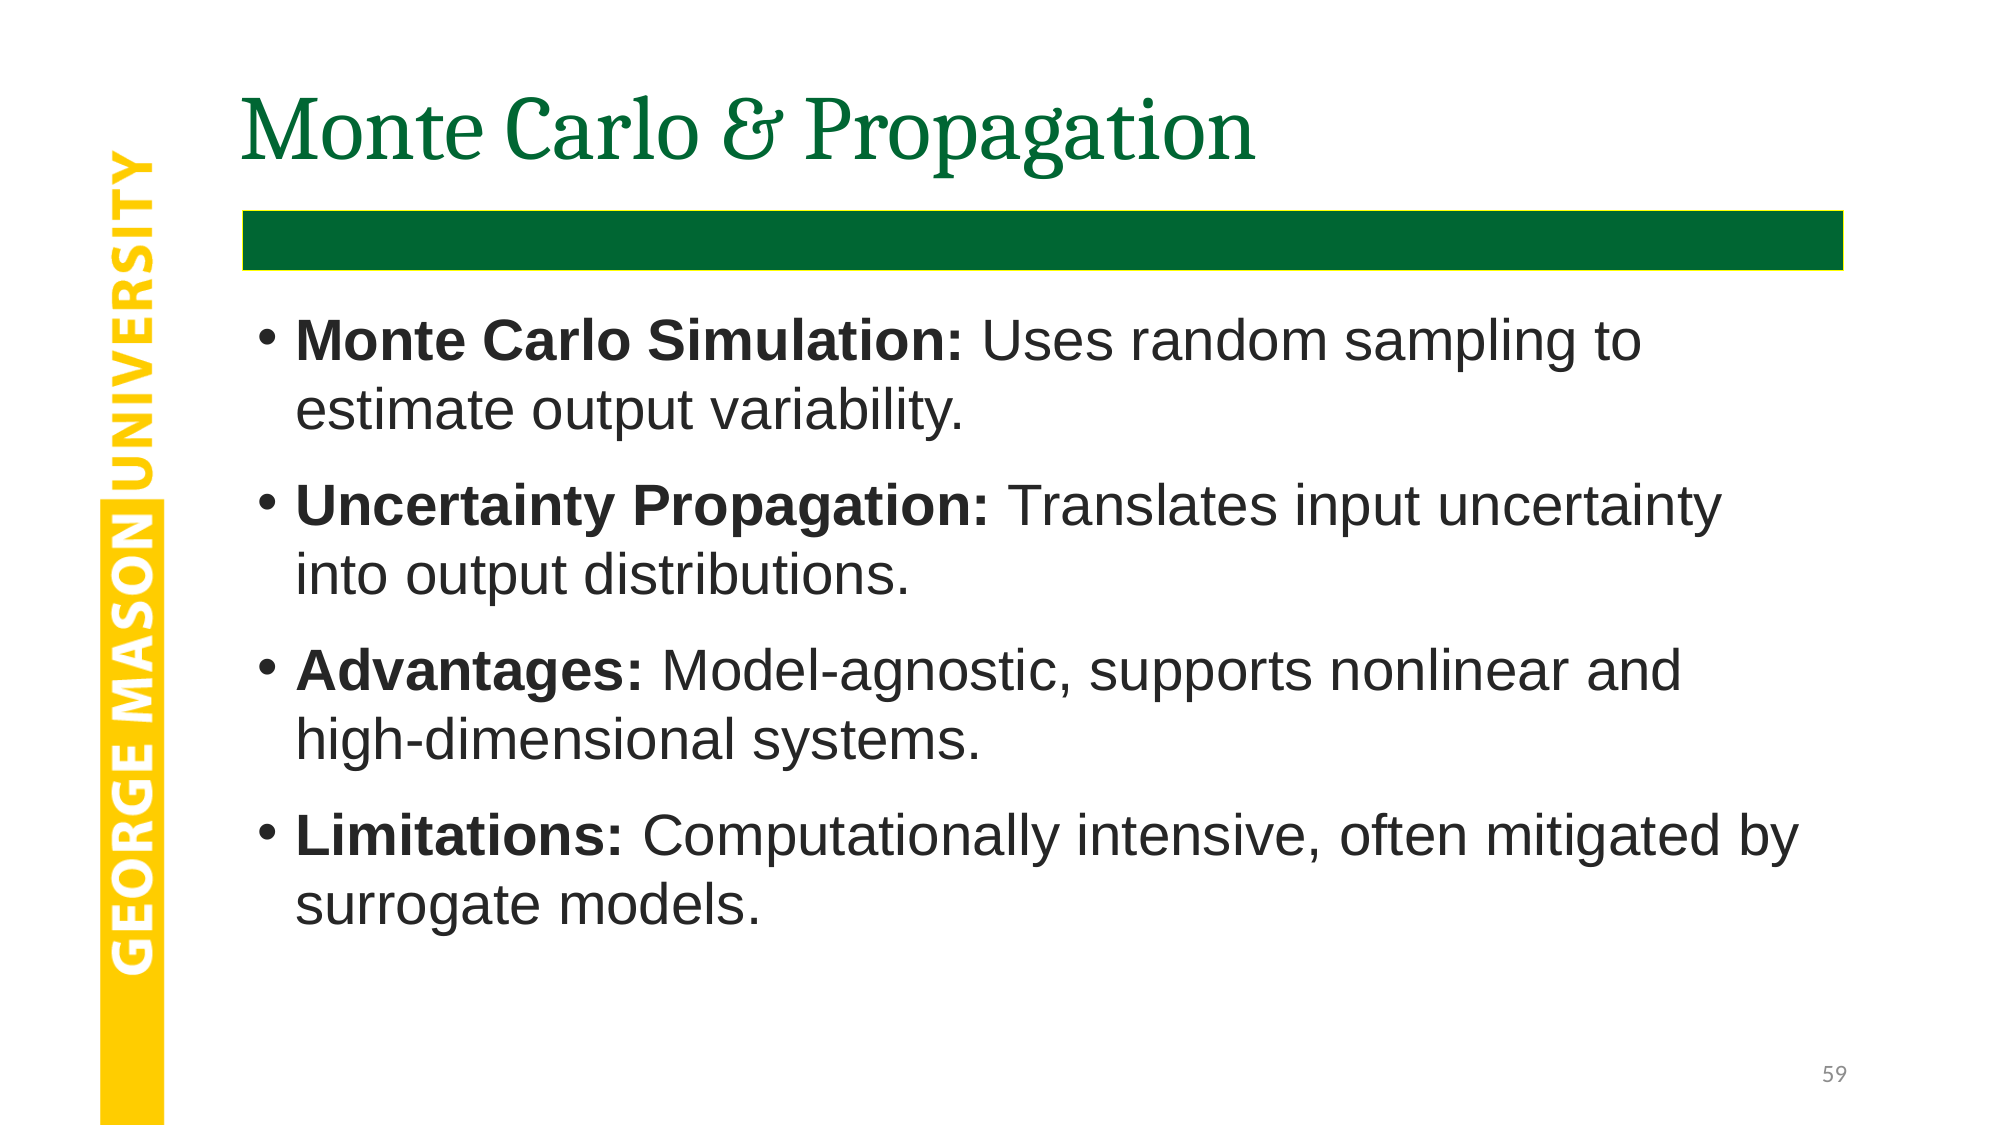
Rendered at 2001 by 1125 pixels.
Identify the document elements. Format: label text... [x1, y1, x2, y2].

title Monte Carlo & Propagation [224, 44, 1863, 187]
picture [74, 115, 188, 1125]
list Monte Carlo Simulation: Uses random sampling to estimate output variability. Uncertainty Propagation: Translates input uncertainty into output distributions. Advantages: Model-agnostic, supports nonlinear and high-dimensional systems. Limitations: Computationally intensive, often mitigated by surrogate models. [242, 294, 1844, 1014]
slide_number 59 [1412, 1042, 1863, 1103]
